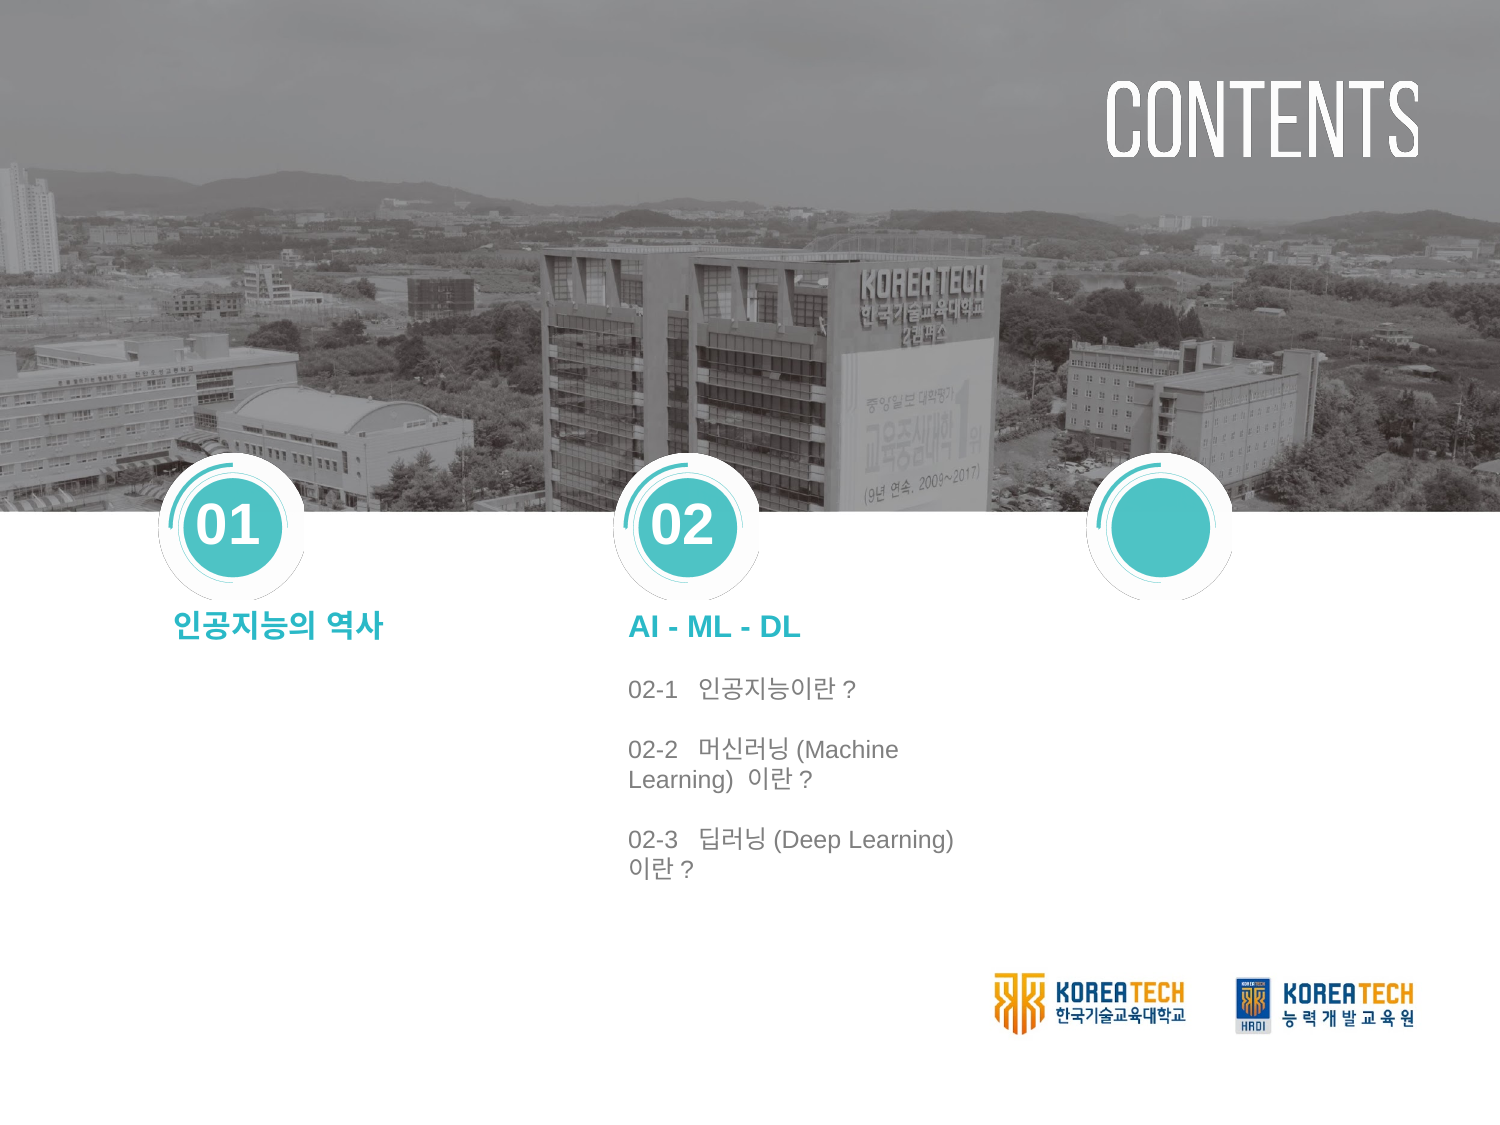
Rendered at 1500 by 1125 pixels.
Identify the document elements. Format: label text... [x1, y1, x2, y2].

text_box AI - ML - DL [613, 599, 1012, 653]
text_box 02-1 인공지능이란? 02-2 머신러닝(Machine Learning) 이란? 02-3 딥러닝(Deep Learning) 이란? [613, 666, 976, 907]
picture [0, 0, 1500, 1125]
text_box 인공지능의 역사 [158, 599, 491, 699]
